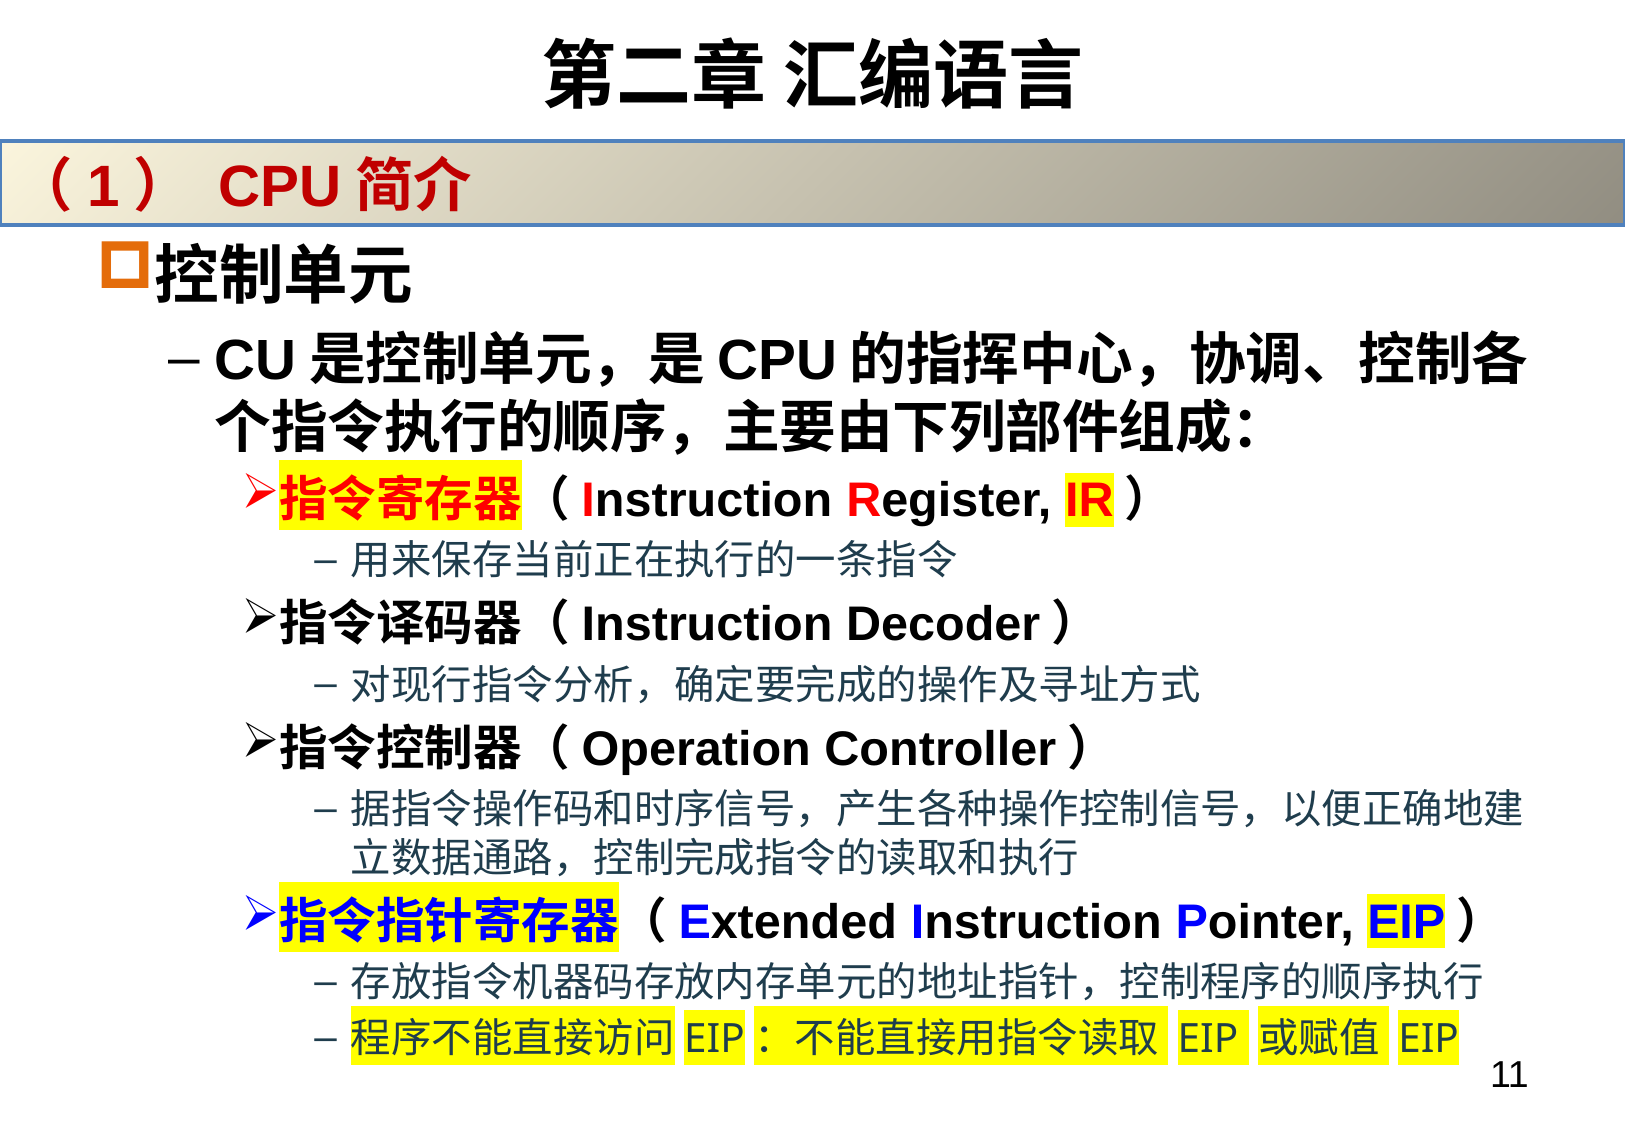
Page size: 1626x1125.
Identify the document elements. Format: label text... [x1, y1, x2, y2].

slide_number 11 [1164, 1042, 1544, 1103]
title 第二章 汇编语言 [81, 19, 1544, 126]
text_box （1） CPU简介 [0, 139, 1625, 227]
list 控制单元 CU是控制单元，是CPU的指挥中心，协调、控制各个指令执行的顺序，主要由下列部件组成： 指令寄存器（Instruction Register, IR） 用来保存当前正在执行的一条指令 指令译码器（Instruction Decoder） 对现行指令分析，确定要完成的操作及寻址方式 指令控制器（Operation Controller） 据指令操作码和时序信号，产生各种操作控制信号，以便正确地建立数据通路，控制完成指令的读取和执行 指令指针寄存器（Extended Instruction Pointer, EIP） 存放指令机器码存放内存单元的地址指针，控制程序的顺序执行 程序不能直接访问EIP：不能直接用指令读取 EIP 或赋值 EIP [81, 227, 1544, 1118]
